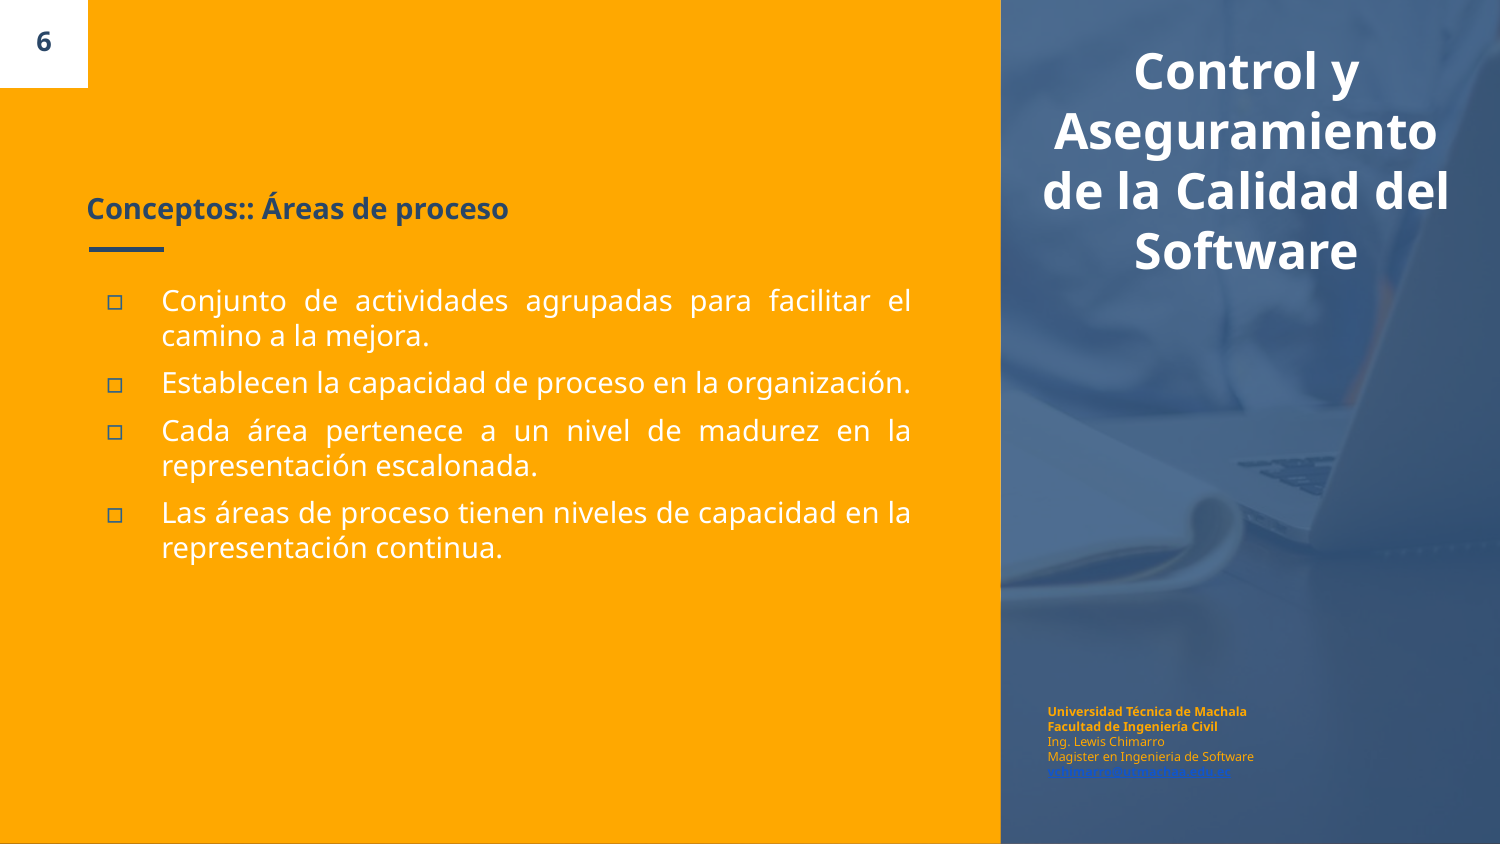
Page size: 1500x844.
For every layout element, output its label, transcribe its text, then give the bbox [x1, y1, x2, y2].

slide_number 6 [0, 0, 89, 87]
title Conceptos:: Áreas de proceso [71, 130, 928, 241]
list Conjunto de actividades agrupadas para facilitar el camino a la mejora. Establecen la capacidad de proceso en la organización. Cada área pertenece a un nivel de madurez en la representación escalonada. Las áreas de proceso tienen niveles de capacidad en la representación continua. [71, 267, 928, 700]
text_box Universidad Técnica de Machala Facultad de Ingeniería Civil Ing. Lewis Chimarro Magister en Ingenieria de Software vchimarro@utmachaa.edu.ec [1032, 699, 1478, 796]
text_box Control y Aseguramiento de la Calidad del Software [1007, 9, 1486, 311]
